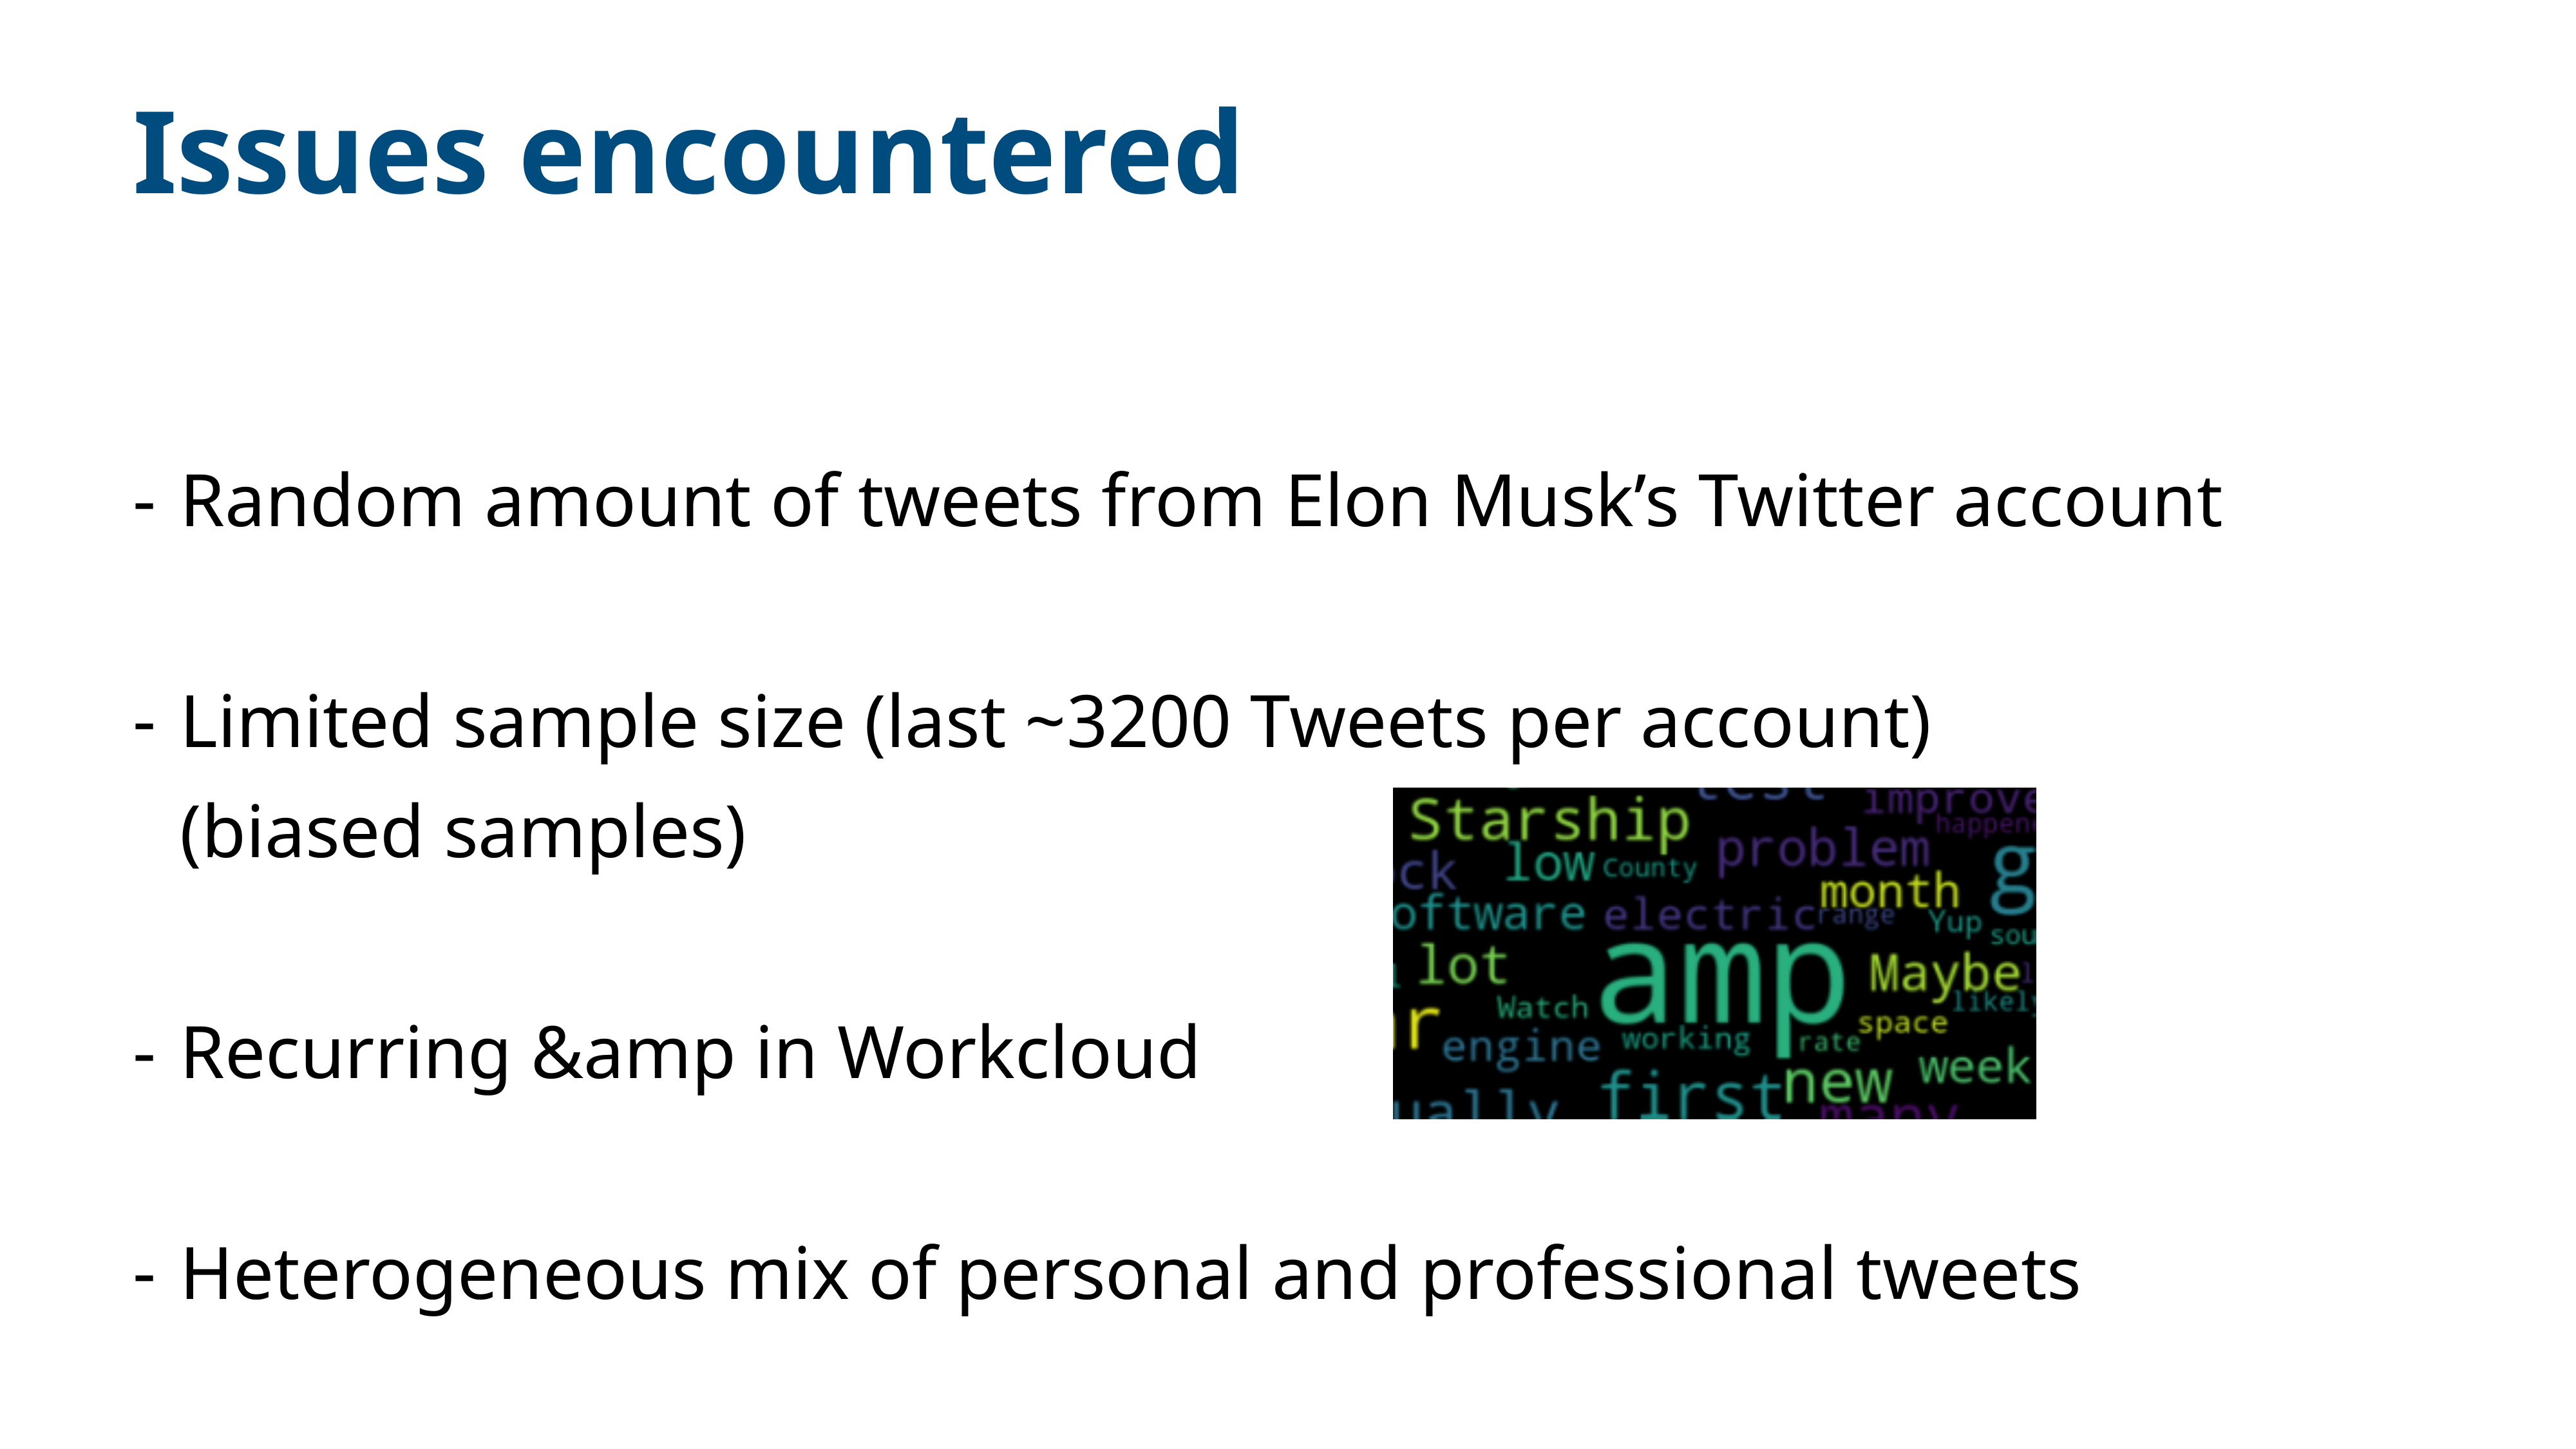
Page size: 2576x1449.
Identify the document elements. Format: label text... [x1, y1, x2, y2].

picture [1393, 788, 2036, 1119]
list Random amount of tweets from Elon Musk’s Twitter account Limited sample size (last ~3200 Tweets per account) (biased samples) Recurring &amp in Workcloud Heterogeneous mix of personal and professional tweets [127, 448, 2449, 1321]
title Issues encountered [127, 100, 2449, 252]
